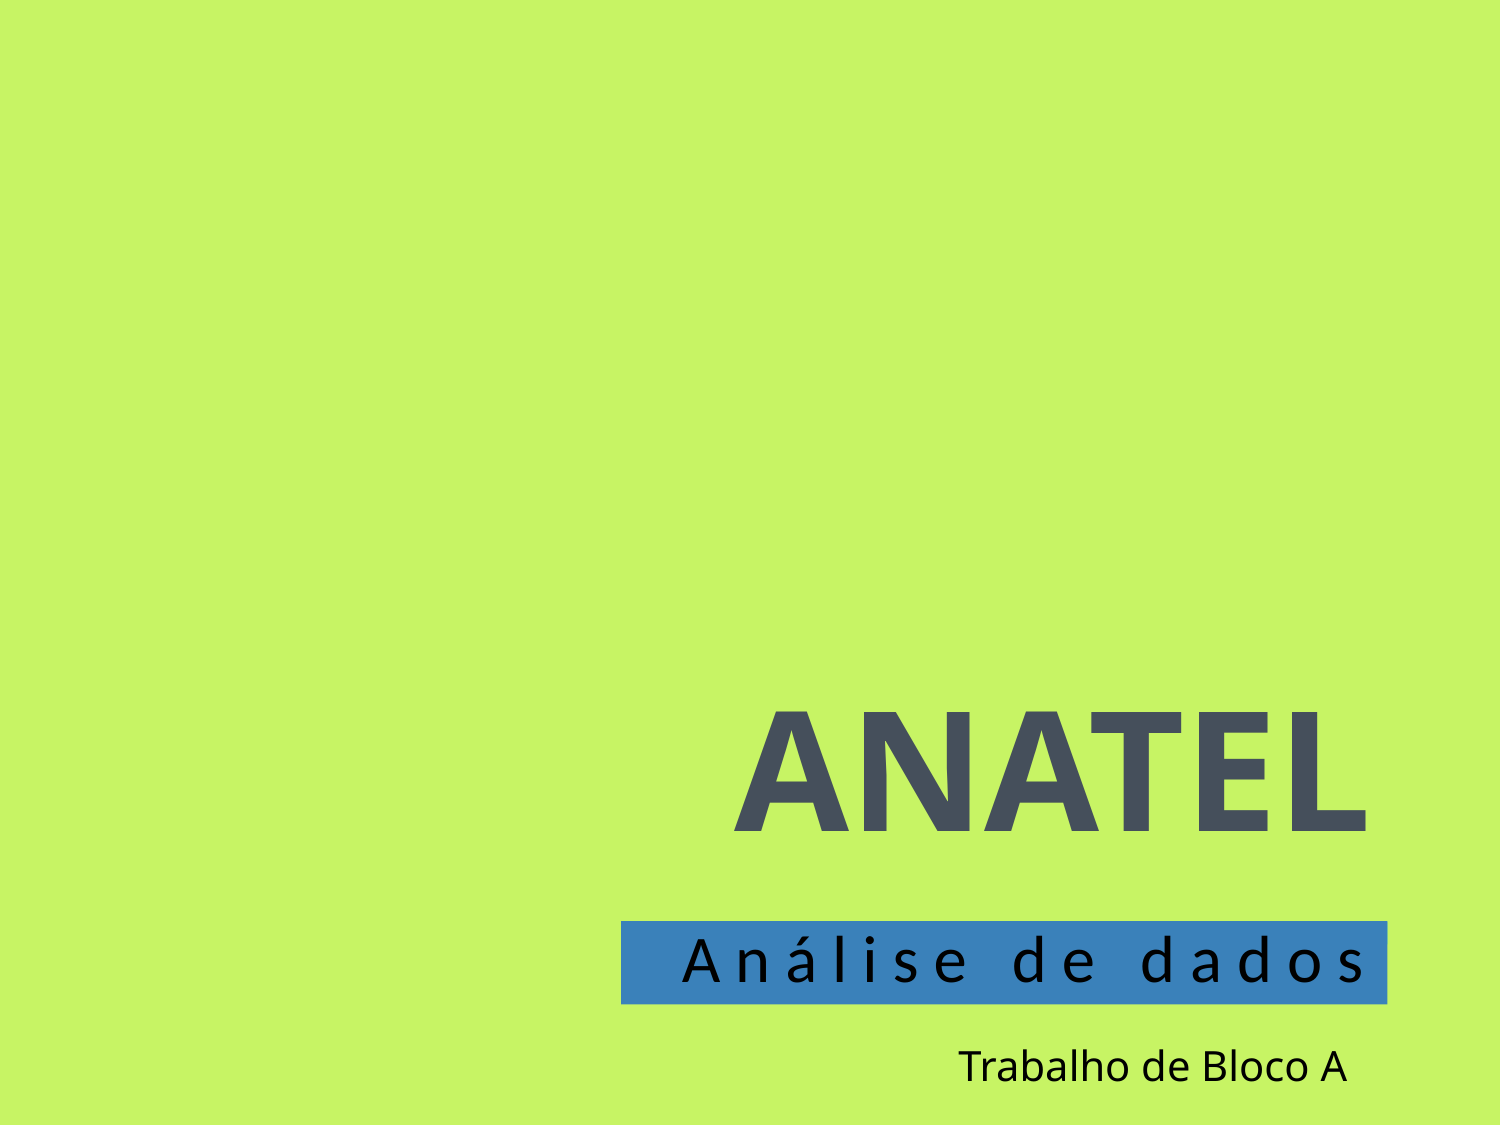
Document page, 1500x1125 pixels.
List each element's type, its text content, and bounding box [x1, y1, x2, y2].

title ANATEL [494, 485, 1388, 881]
text_box A n á l i s e d e d a d o s [667, 908, 1389, 1004]
text_box [619, 919, 1389, 1007]
text_box Trabalho de Bloco A [943, 1032, 1388, 1098]
